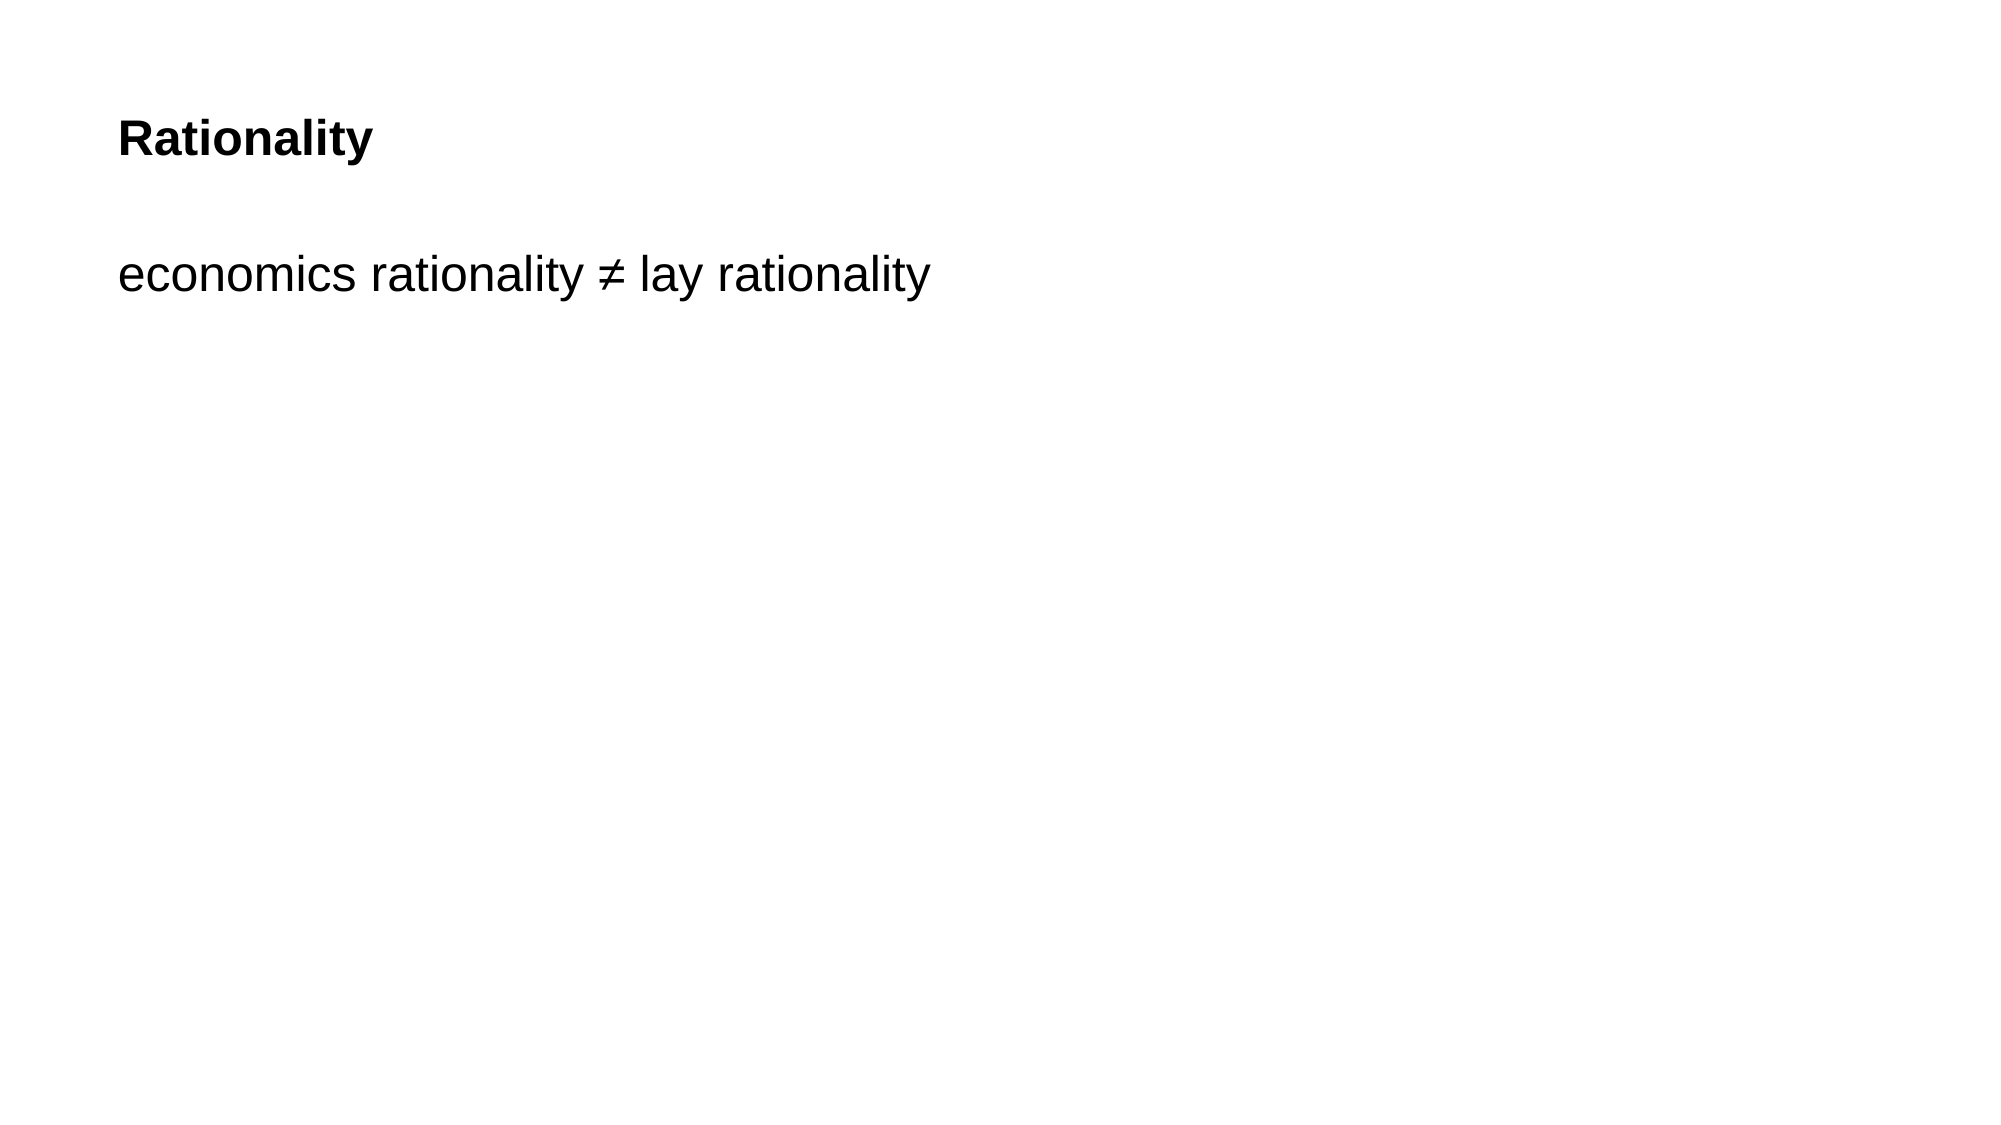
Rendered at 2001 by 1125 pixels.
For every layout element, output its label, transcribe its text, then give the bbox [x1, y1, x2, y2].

title Rationality [102, 96, 1797, 174]
text_box economics rationality ≠ lay rationality [102, 227, 1901, 898]
